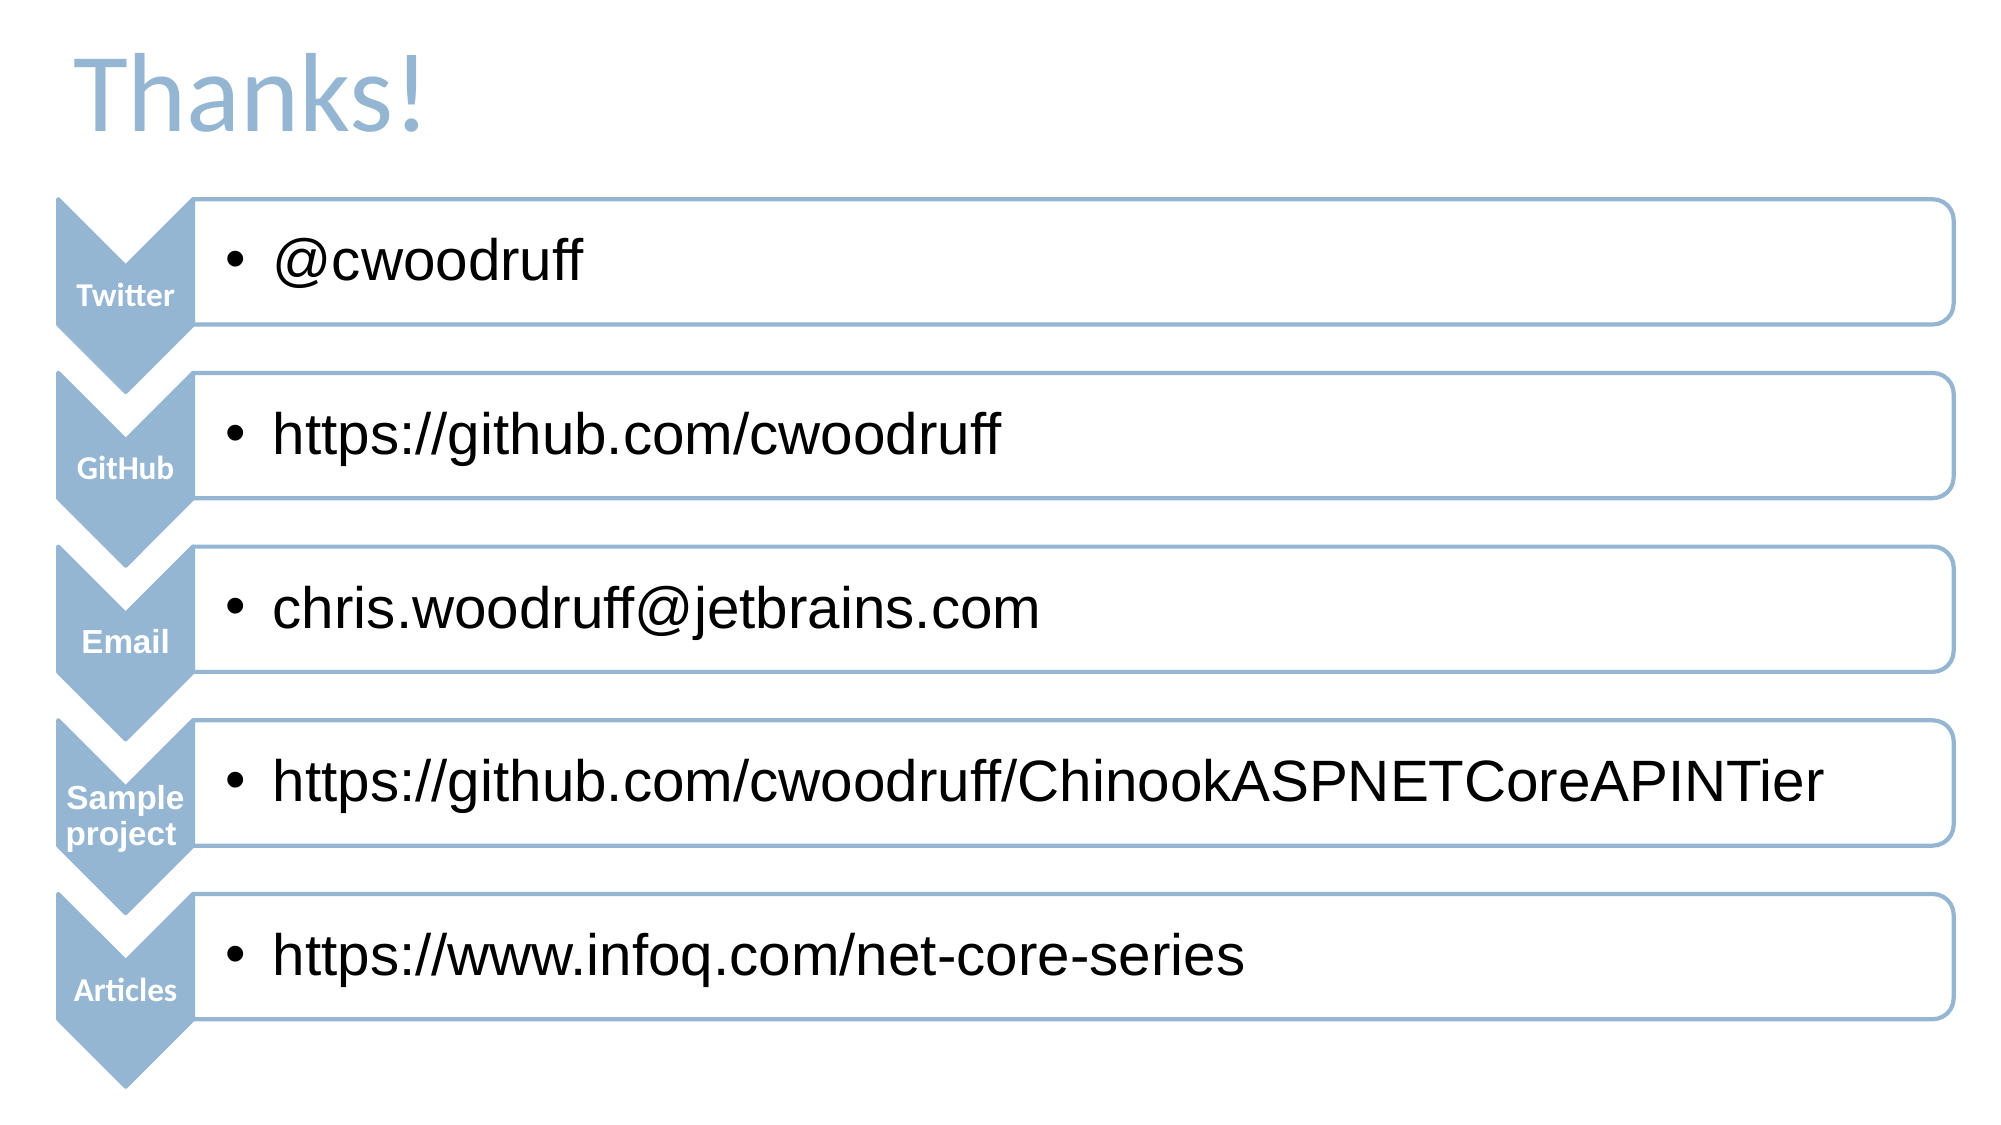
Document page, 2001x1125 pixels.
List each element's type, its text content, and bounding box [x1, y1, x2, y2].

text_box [57, 198, 1954, 1088]
title Thanks! [58, 12, 1826, 182]
